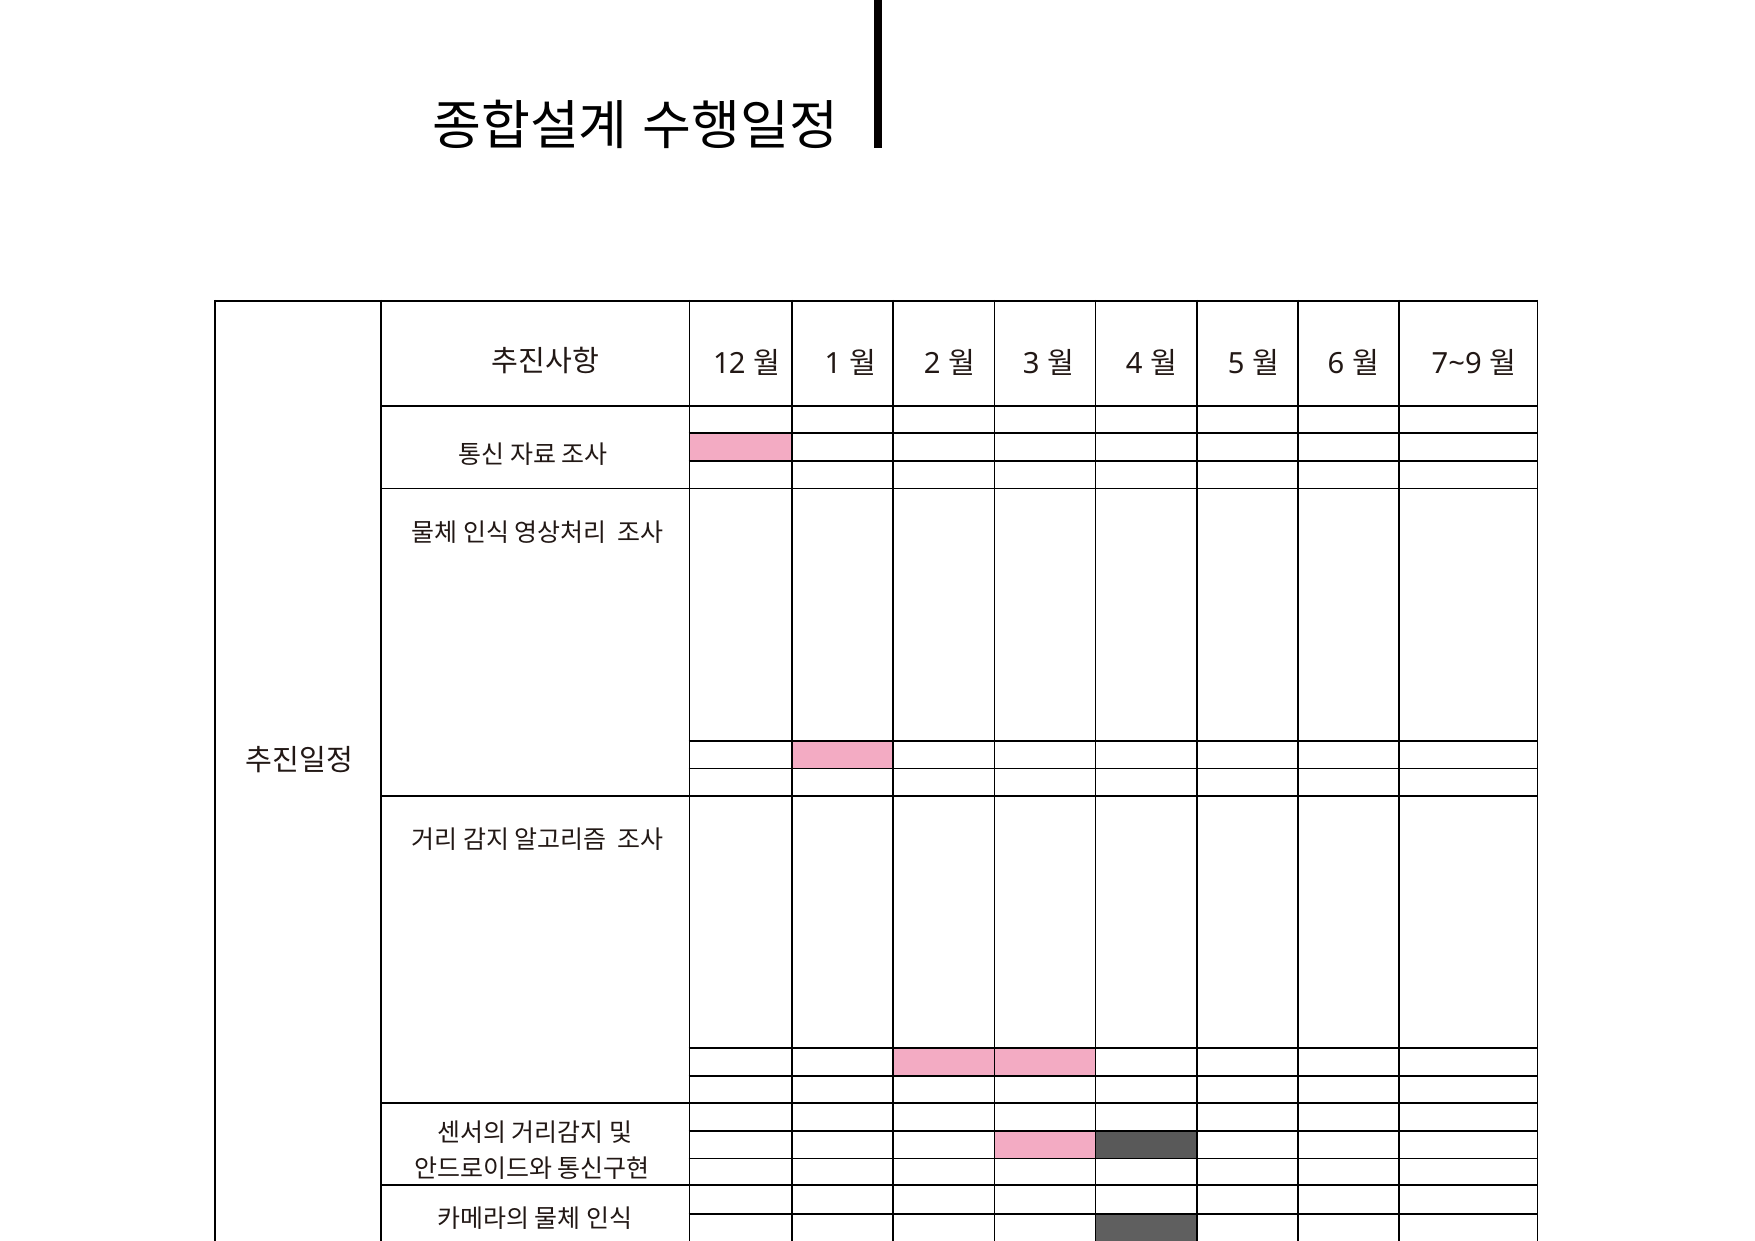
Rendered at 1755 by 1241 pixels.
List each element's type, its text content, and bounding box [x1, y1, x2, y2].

table_cell [995, 1104, 1095, 1130]
table_cell [894, 742, 994, 768]
table_cell [1299, 462, 1398, 488]
table_cell [1400, 1049, 1537, 1075]
table_cell [1299, 407, 1398, 432]
table_cell [1299, 1186, 1398, 1213]
table_cell [1299, 1132, 1398, 1158]
table_cell [995, 434, 1095, 460]
table_cell [1299, 489, 1398, 740]
table_cell [1096, 489, 1196, 740]
table_cell [1299, 742, 1398, 768]
table_cell [894, 769, 994, 795]
table_cell [1400, 1215, 1537, 1241]
table_cell [793, 1215, 892, 1241]
table_cell [1400, 742, 1537, 768]
table_cell [1096, 769, 1196, 795]
table_cell [1299, 434, 1398, 460]
table_cell [690, 1215, 791, 1241]
table_cell [1198, 1104, 1297, 1130]
table_header 6월 [1299, 302, 1398, 405]
table_cell [1400, 769, 1537, 795]
table_cell [1198, 797, 1297, 1047]
table_cell [995, 797, 1095, 1047]
table_cell [1198, 434, 1297, 460]
table_cell [1096, 1077, 1196, 1102]
table_cell [894, 1104, 994, 1130]
table_cell [1198, 769, 1297, 795]
table_cell [1400, 1186, 1537, 1213]
table_cell [1096, 434, 1196, 460]
table_cell [793, 1077, 892, 1102]
table_cell [690, 407, 791, 432]
table_cell [793, 434, 892, 460]
table_cell [690, 742, 791, 768]
table_cell [894, 1077, 994, 1102]
table_cell [894, 1049, 994, 1075]
table_cell [793, 742, 892, 768]
table_cell [1299, 769, 1398, 795]
table_header 7~9월 [1400, 302, 1537, 405]
table_cell [995, 489, 1095, 740]
table_cell [1400, 489, 1537, 740]
table_cell [690, 1159, 791, 1184]
table_cell [995, 1186, 1095, 1213]
table_cell 물체 인식 영상처리 조사 [382, 489, 689, 795]
table_header 12월 [690, 302, 791, 405]
table_cell 거리 감지 알고리즘 조사 [382, 797, 689, 1102]
table_header 추진사항 [382, 302, 689, 405]
table_cell 카메라의 물체 인식 영상처리 구현 [382, 1186, 689, 1241]
table_cell [1198, 1159, 1297, 1184]
table_header 2월 [894, 302, 994, 405]
table_cell [690, 434, 791, 460]
table_cell [1096, 742, 1196, 768]
table_cell [1198, 407, 1297, 432]
table_cell 센서의 거리감지 및 안드로이드와 통신구현 [382, 1104, 689, 1184]
table_cell [894, 1215, 994, 1241]
table_cell [690, 1186, 791, 1213]
table_cell [1096, 1159, 1196, 1184]
table_cell [690, 1077, 791, 1102]
table_header 추진일정 [216, 302, 380, 1241]
table_cell [995, 1159, 1095, 1184]
table_cell [1096, 797, 1196, 1047]
table_cell [1400, 797, 1537, 1047]
table_cell [690, 1104, 791, 1130]
table_header 4월 [1096, 302, 1196, 405]
table_cell [995, 1132, 1095, 1158]
table_cell [1096, 1186, 1196, 1213]
table_cell [894, 489, 994, 740]
table_cell [1198, 1186, 1297, 1213]
table_cell [894, 434, 994, 460]
table_cell [1299, 1215, 1398, 1241]
table_cell [793, 1159, 892, 1184]
table_cell [690, 1049, 791, 1075]
table_cell 통신 자료 조사 [382, 407, 689, 488]
table_cell [894, 1186, 994, 1213]
table_cell [995, 462, 1095, 488]
table_cell [1299, 797, 1398, 1047]
table_cell [1096, 1132, 1196, 1158]
table_cell [995, 1215, 1095, 1241]
table_cell [1400, 462, 1537, 488]
table_cell [1198, 742, 1297, 768]
table_cell [690, 1132, 791, 1158]
table_cell [894, 407, 994, 432]
table_header 5월 [1198, 302, 1297, 405]
table_cell [1096, 462, 1196, 488]
table_cell [1400, 1132, 1537, 1158]
table_cell [1299, 1159, 1398, 1184]
table_cell [995, 1049, 1095, 1075]
table_cell [1096, 1215, 1196, 1241]
table_cell [690, 489, 791, 740]
table_cell [1198, 1049, 1297, 1075]
table_cell [793, 407, 892, 432]
table_cell [690, 462, 791, 488]
table_cell [1299, 1104, 1398, 1130]
table_cell [793, 1186, 892, 1213]
table_cell [793, 489, 892, 740]
table_cell [1198, 1132, 1297, 1158]
table_cell [1198, 489, 1297, 740]
table_cell [793, 1132, 892, 1158]
table_cell [1400, 1159, 1537, 1184]
table_cell [690, 797, 791, 1047]
table_cell [995, 1077, 1095, 1102]
table_cell [793, 462, 892, 488]
table_cell [1299, 1077, 1398, 1102]
table_cell [1299, 1049, 1398, 1075]
table_cell [1400, 407, 1537, 432]
table_cell [1400, 434, 1537, 460]
table_cell [1096, 1104, 1196, 1130]
table_cell [1400, 1077, 1537, 1102]
table_cell [1096, 1049, 1196, 1075]
table_cell [1198, 1077, 1297, 1102]
text_box 종합설계 수행일정 [417, 84, 855, 163]
table_cell [995, 742, 1095, 768]
table_cell [894, 797, 994, 1047]
table_cell [1400, 1104, 1537, 1130]
table_cell [894, 1159, 994, 1184]
table_cell [690, 769, 791, 795]
table_header 3월 [995, 302, 1095, 405]
table_cell [793, 797, 892, 1047]
table_header 1월 [793, 302, 892, 405]
table_cell [1198, 462, 1297, 488]
table_cell [995, 769, 1095, 795]
table_cell [995, 407, 1095, 432]
table_cell [894, 462, 994, 488]
table_cell [1096, 407, 1196, 432]
table_cell [894, 1132, 994, 1158]
table_cell [793, 1049, 892, 1075]
table_cell [793, 1104, 892, 1130]
table_cell [1198, 1215, 1297, 1241]
table_cell [793, 769, 892, 795]
